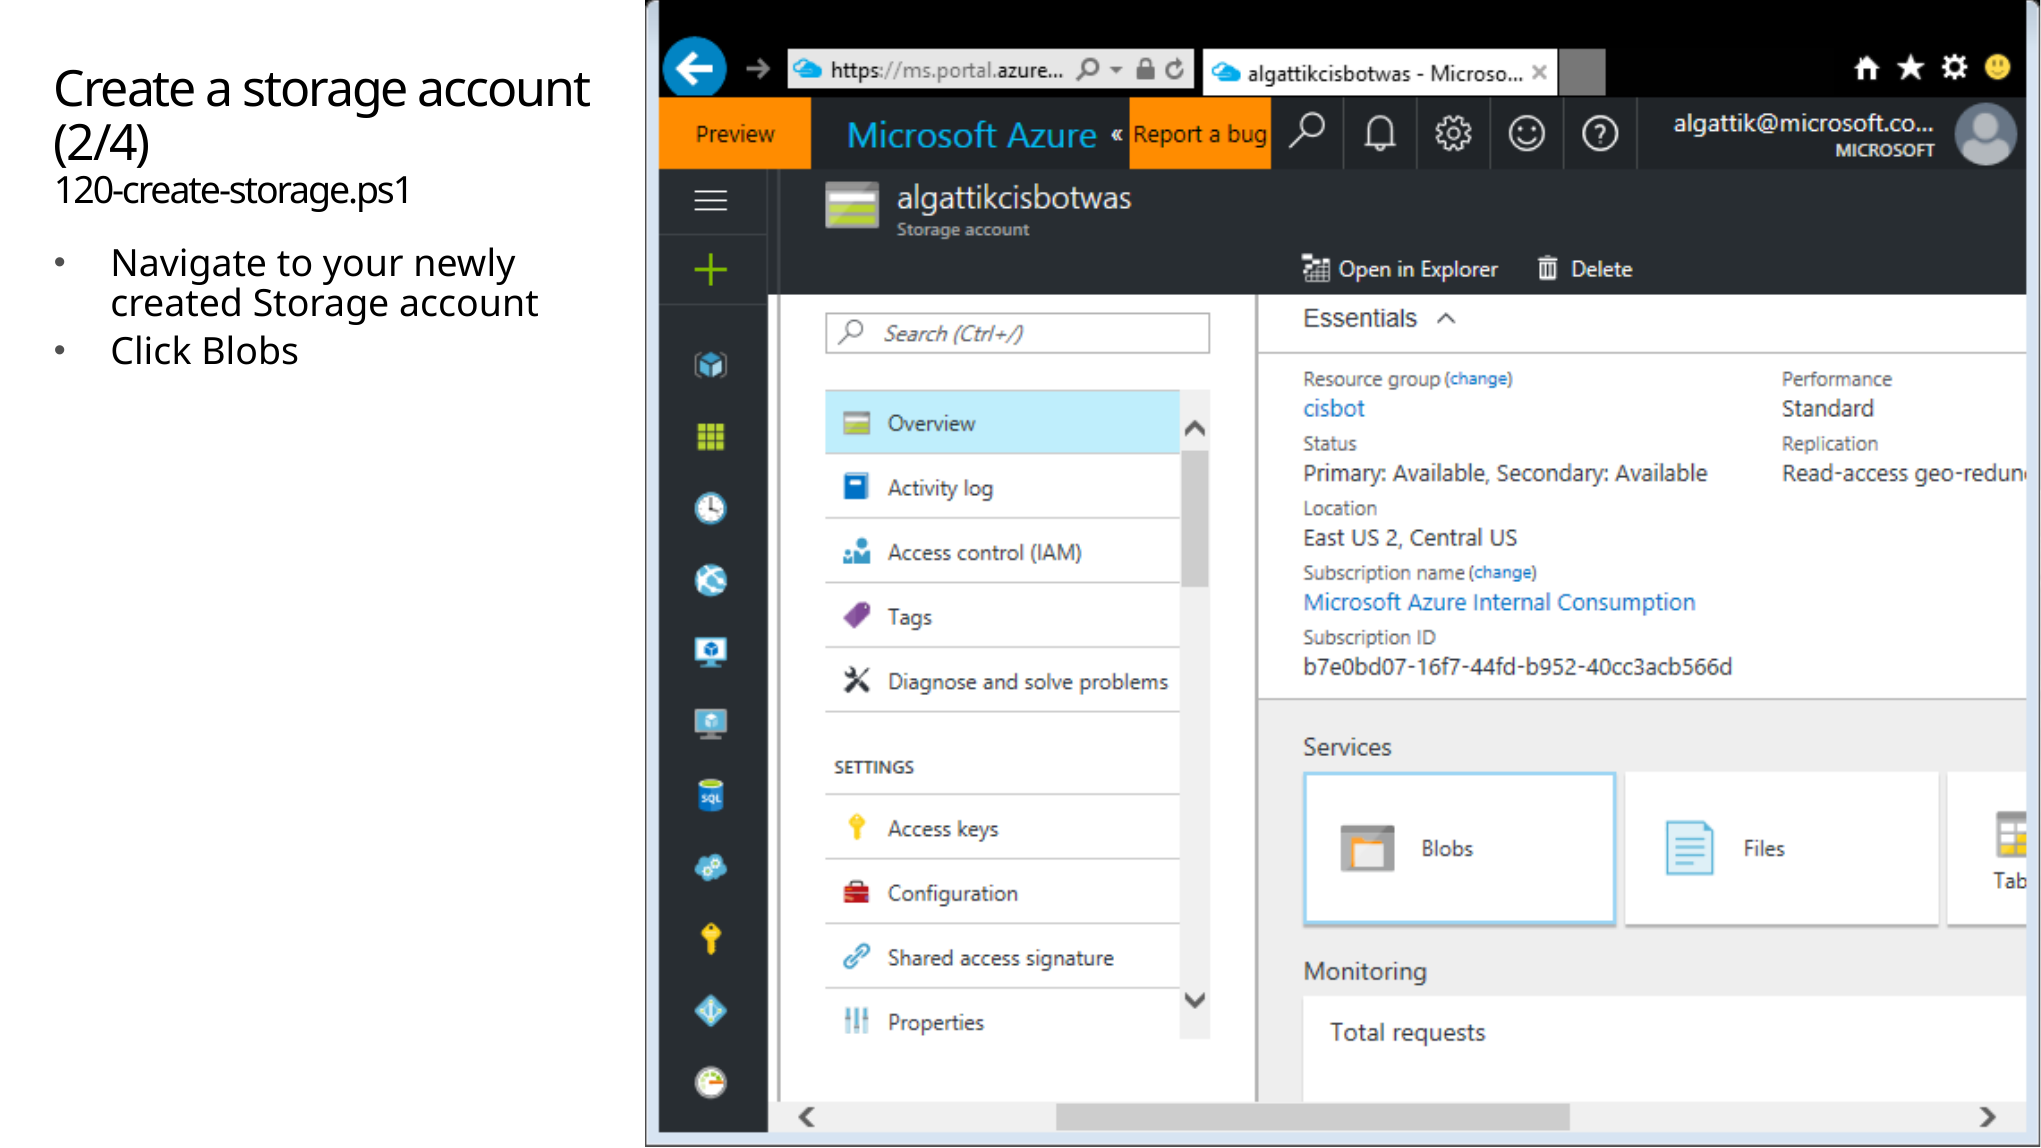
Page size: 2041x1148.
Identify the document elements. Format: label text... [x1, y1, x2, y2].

title Create a storage account (2/4) 120-create-storage.ps1 [30, 48, 644, 179]
picture [644, 0, 2041, 1148]
list Navigate to your newly created Storage account Click Blobs [30, 228, 616, 397]
